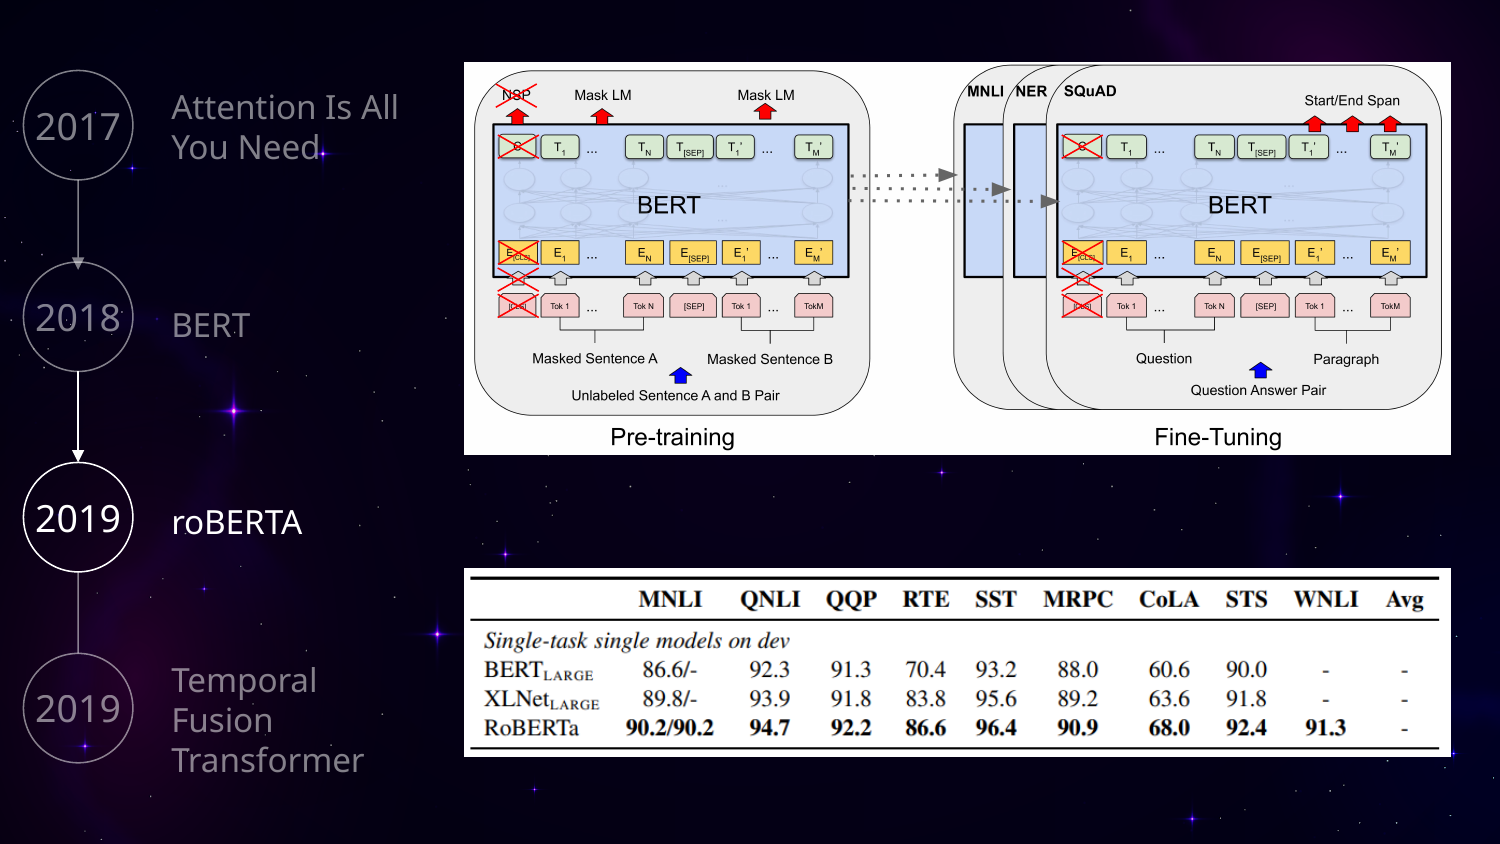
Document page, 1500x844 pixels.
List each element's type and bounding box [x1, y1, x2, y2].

text_box [497, 134, 540, 159]
text_box [1061, 299, 1103, 318]
text_box [497, 267, 539, 292]
text_box [495, 83, 537, 108]
text_box [11, 70, 442, 774]
text_box [1061, 240, 1104, 265]
text_box [497, 299, 539, 318]
text_box [1061, 134, 1103, 159]
text_box [497, 240, 540, 265]
picture [0, 0, 1500, 844]
text_box [1061, 267, 1103, 292]
